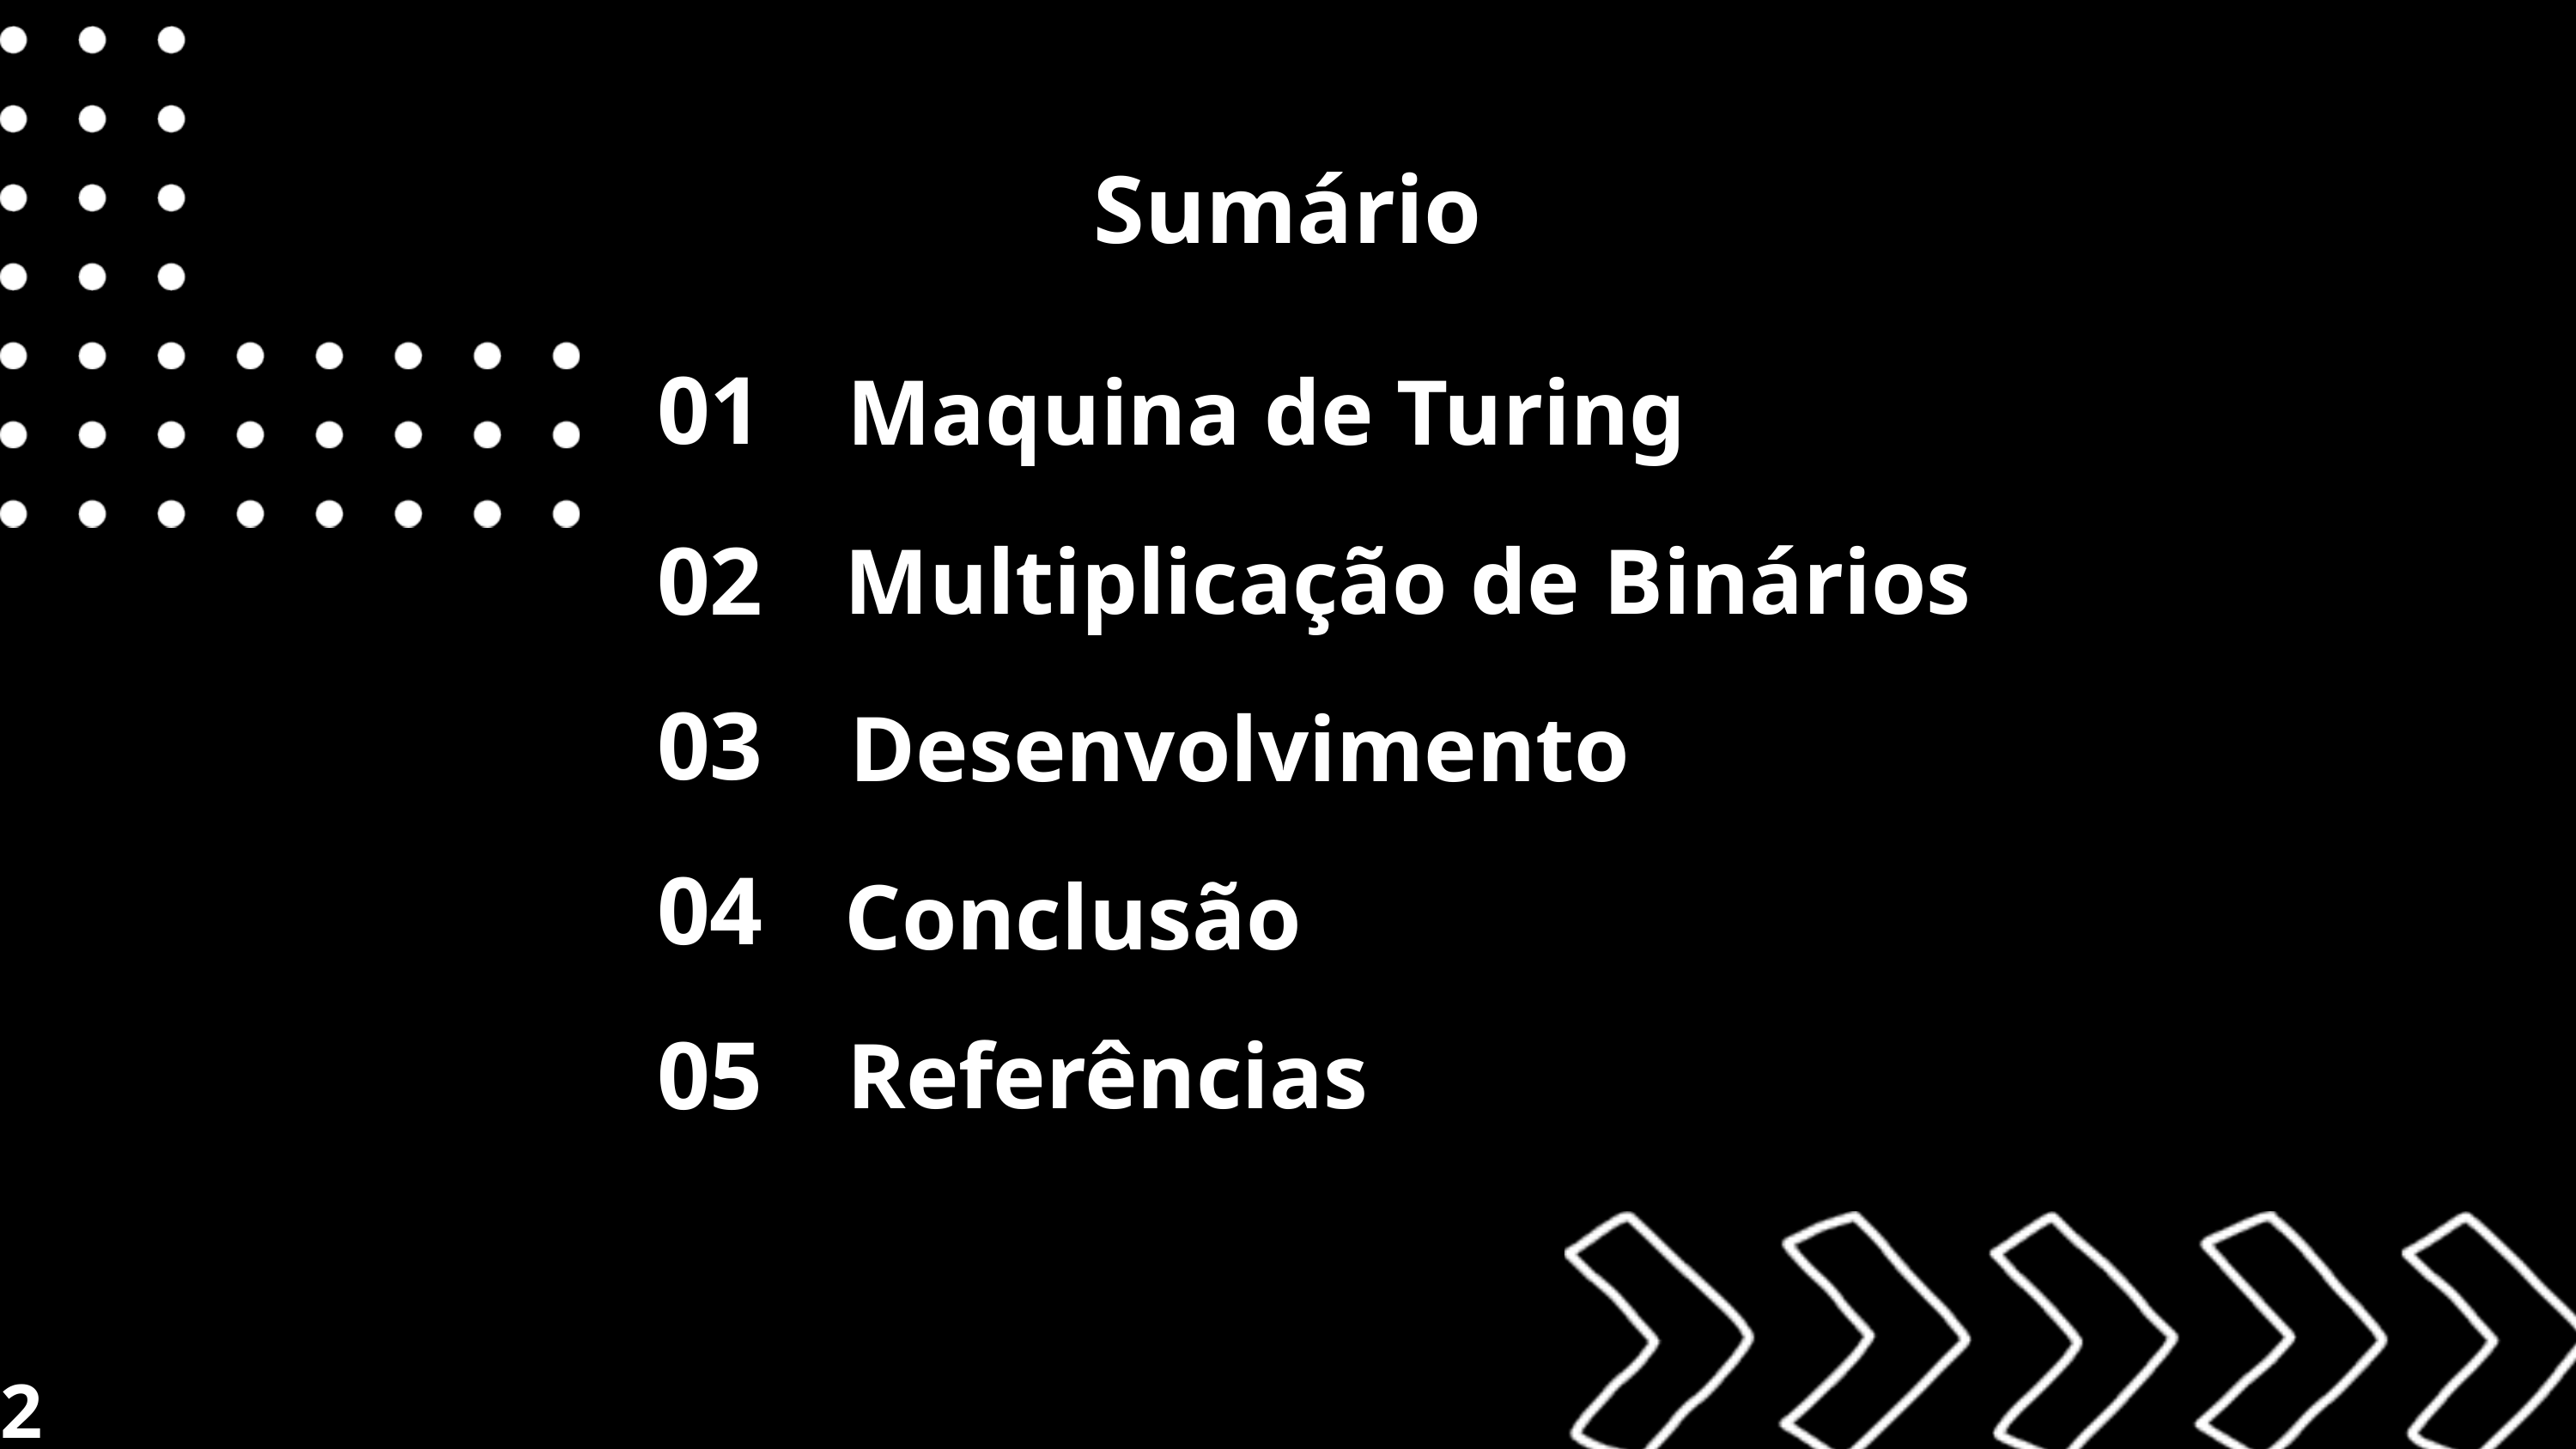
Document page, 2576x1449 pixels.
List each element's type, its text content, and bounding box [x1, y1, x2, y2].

text_box [0, 0, 580, 528]
text_box Multiplicação de Binários [840, 506, 1977, 632]
text_box Sumário [1093, 131, 1482, 262]
text_box Referências [840, 1001, 1376, 1126]
text_box 02 [599, 503, 821, 634]
text_box 04 [622, 833, 799, 964]
text_box [1564, 1211, 2576, 1449]
text_box Maquina de Turing [840, 337, 1694, 464]
text_box Conclusão [840, 842, 1307, 968]
text_box 05 [622, 997, 799, 1129]
text_box 03 [622, 668, 799, 799]
text_box 2 [0, 1349, 43, 1449]
text_box 01 [599, 332, 821, 463]
text_box Desenvolvimento [840, 674, 1641, 800]
